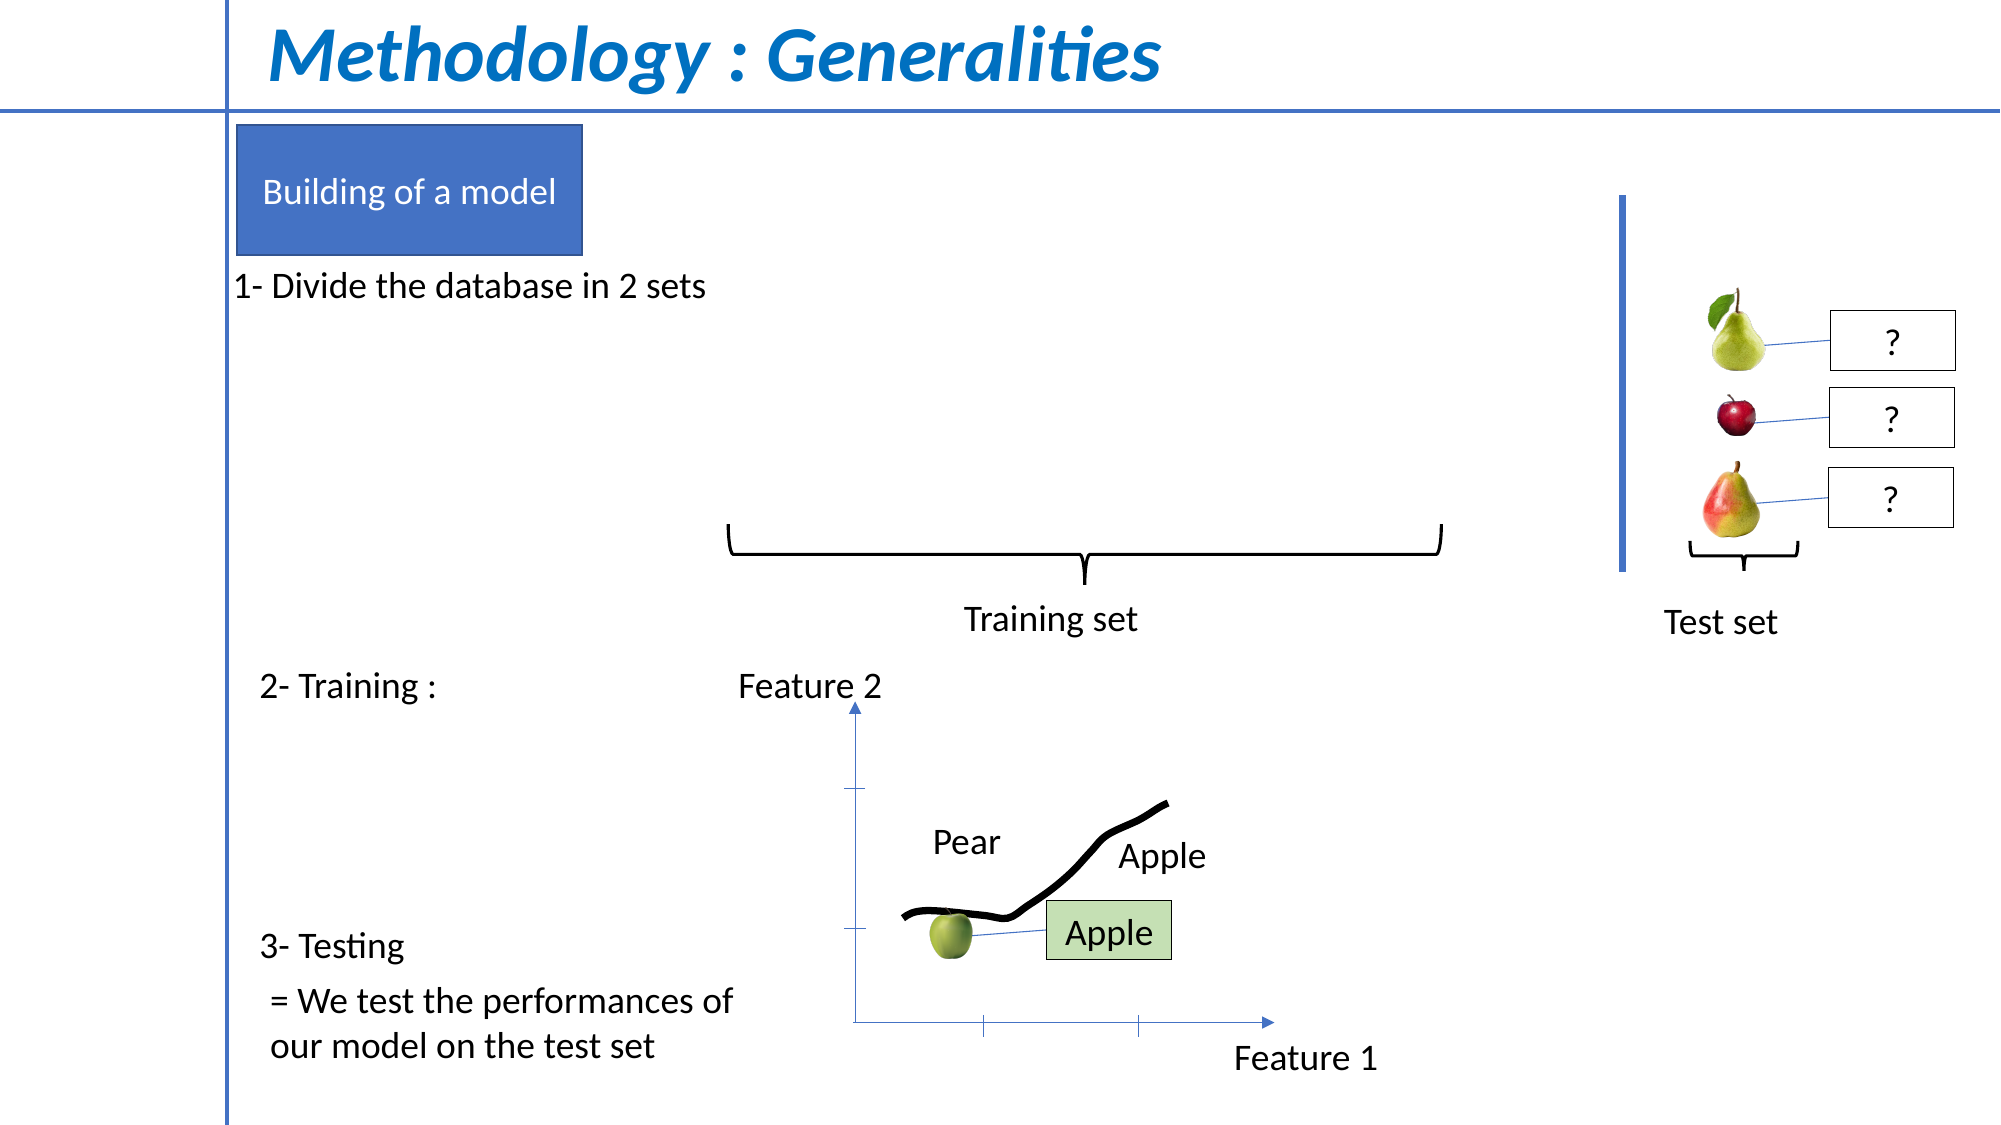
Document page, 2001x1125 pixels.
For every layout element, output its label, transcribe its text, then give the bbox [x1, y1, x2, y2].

picture [912, 896, 994, 972]
text_box 2- Training : [244, 653, 663, 714]
list Methodology : Generalities [252, 5, 1876, 101]
text_box Apple [1103, 823, 1229, 884]
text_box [1762, 498, 1829, 505]
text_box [994, 930, 1047, 937]
text_box Apple [1046, 900, 1172, 960]
text_box Building of a model [236, 124, 583, 253]
picture [1701, 458, 1762, 540]
picture [1717, 394, 1756, 436]
picture [1689, 287, 1783, 371]
text_box Training set [692, 586, 1410, 647]
text_box ? [1828, 467, 1954, 528]
text_box ? [1829, 387, 1955, 448]
text_box ? [1830, 310, 1956, 371]
text_box 1- Divide the database in 2 sets [217, 253, 781, 314]
text_box Feature 2 [723, 653, 898, 714]
text_box Pear [918, 809, 1029, 870]
text_box Test set [1550, 589, 1892, 650]
text_box 3- Testing [244, 913, 662, 973]
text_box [1756, 417, 1830, 424]
text_box [954, 831, 1103, 920]
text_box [1782, 340, 1831, 347]
text_box [1689, 540, 1799, 571]
text_box = We test the performances of our model on the test set [255, 968, 782, 1074]
text_box [902, 911, 912, 920]
text_box [727, 524, 1442, 585]
text_box [1122, 802, 1169, 823]
text_box Feature 1 [1219, 1025, 1393, 1086]
